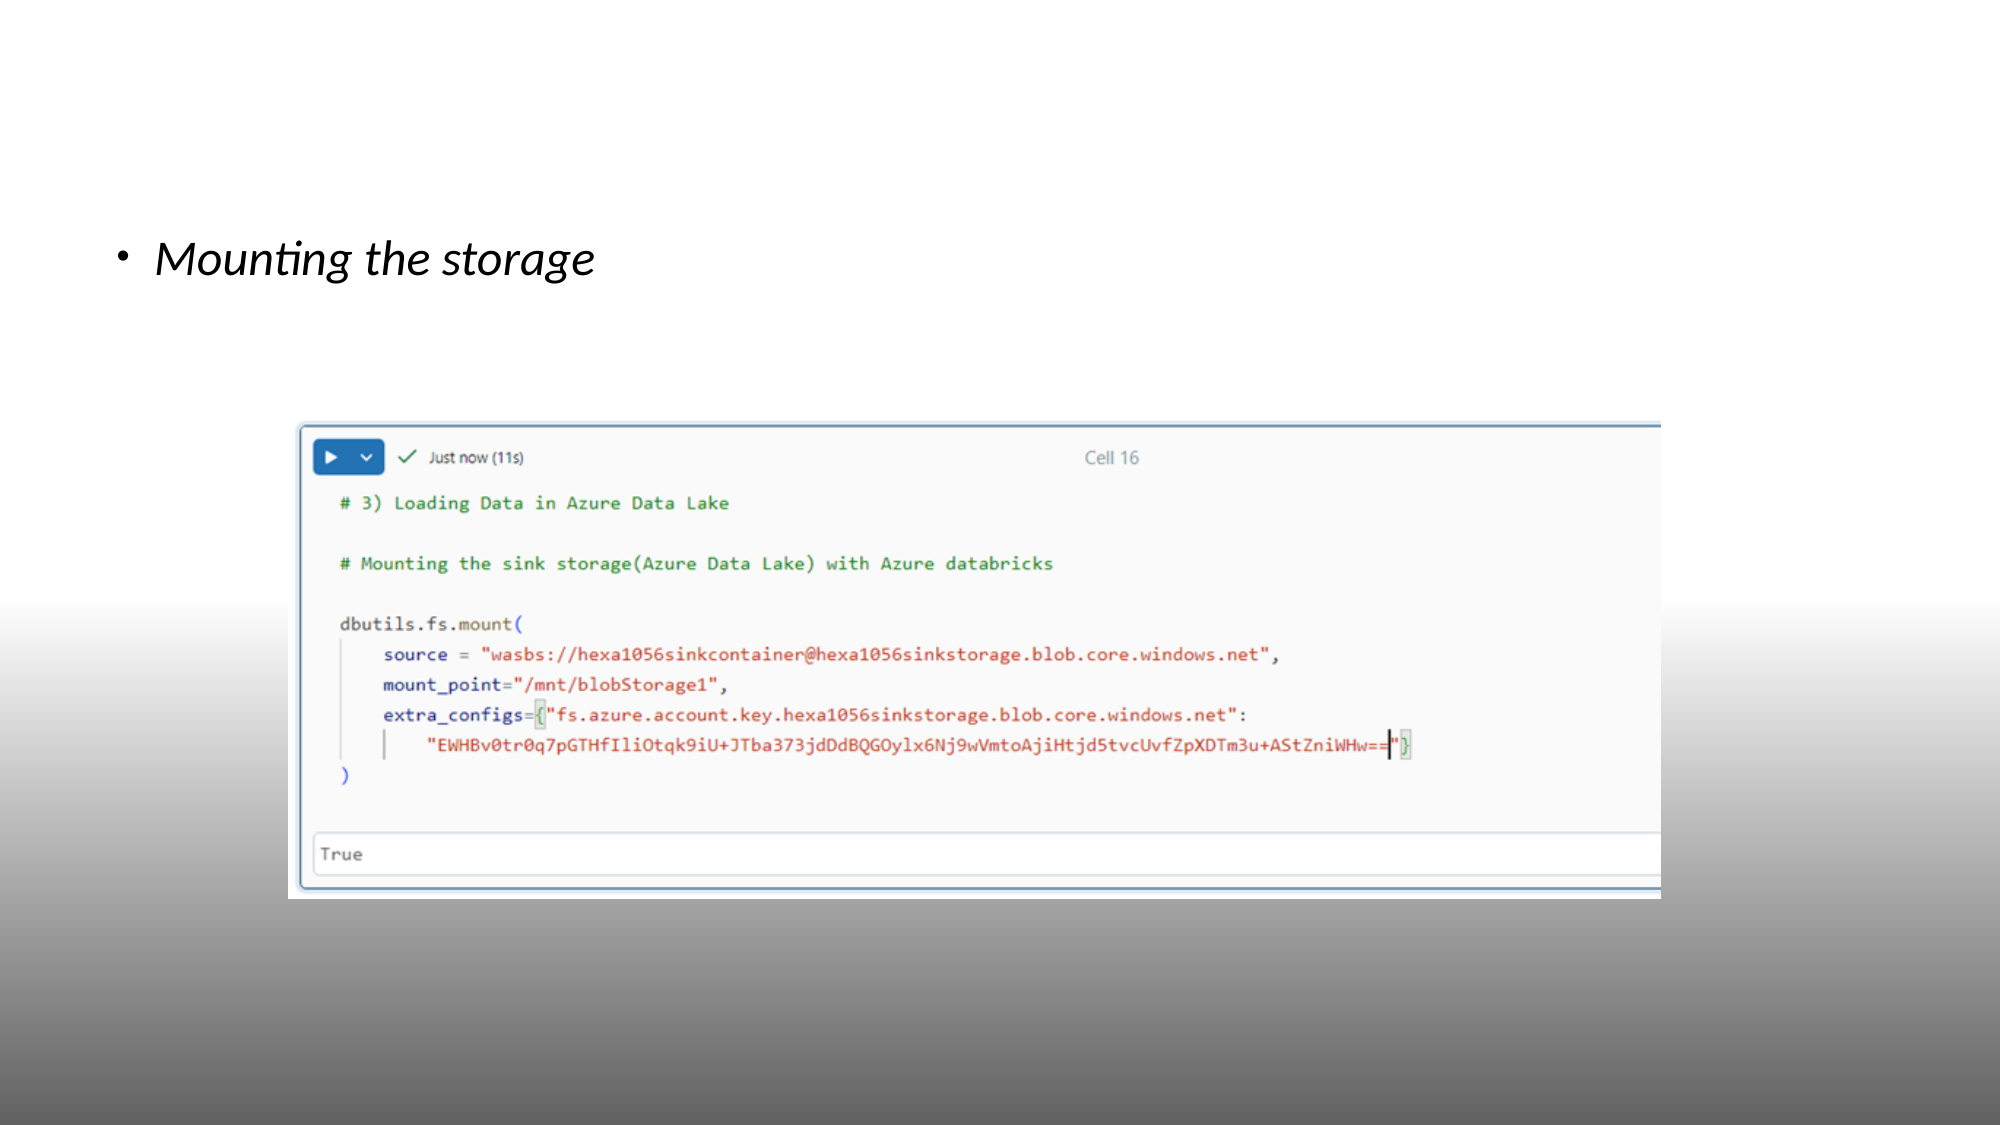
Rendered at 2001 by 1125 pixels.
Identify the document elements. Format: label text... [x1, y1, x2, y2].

list Mounting the storage [101, 206, 1850, 975]
text_box [0, 597, 2000, 1125]
picture [288, 416, 1661, 899]
text_box [0, 0, 2000, 597]
